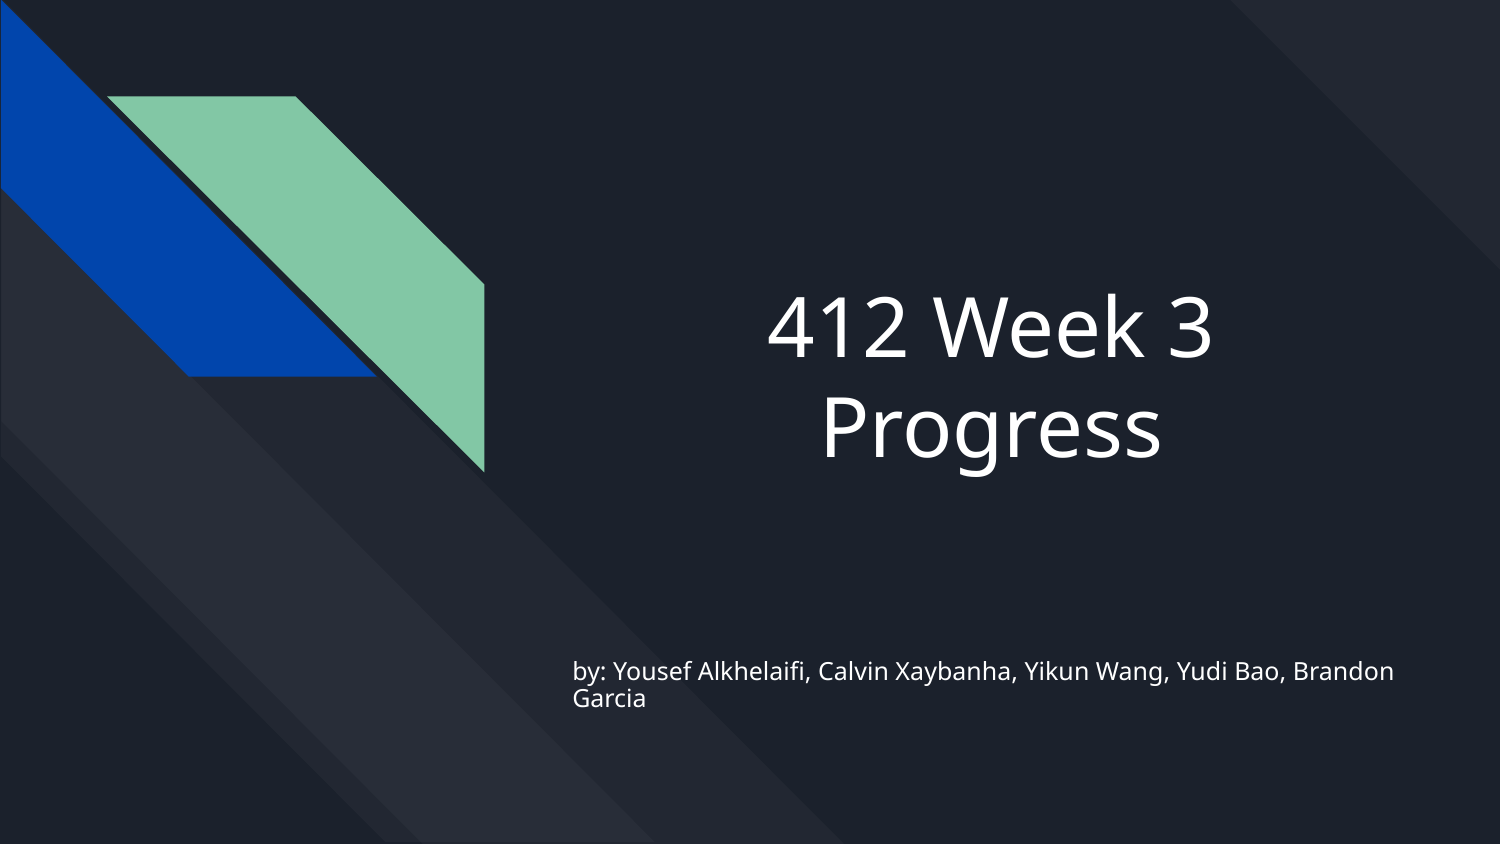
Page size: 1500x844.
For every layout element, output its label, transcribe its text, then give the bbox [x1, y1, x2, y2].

subtitle by: Yousef Alkhelaifi, Calvin Xaybanha, Yikun Wang, Yudi Bao, Brandon Garcia [557, 643, 1442, 727]
title 412 Week 3 Progress [580, 258, 1404, 518]
